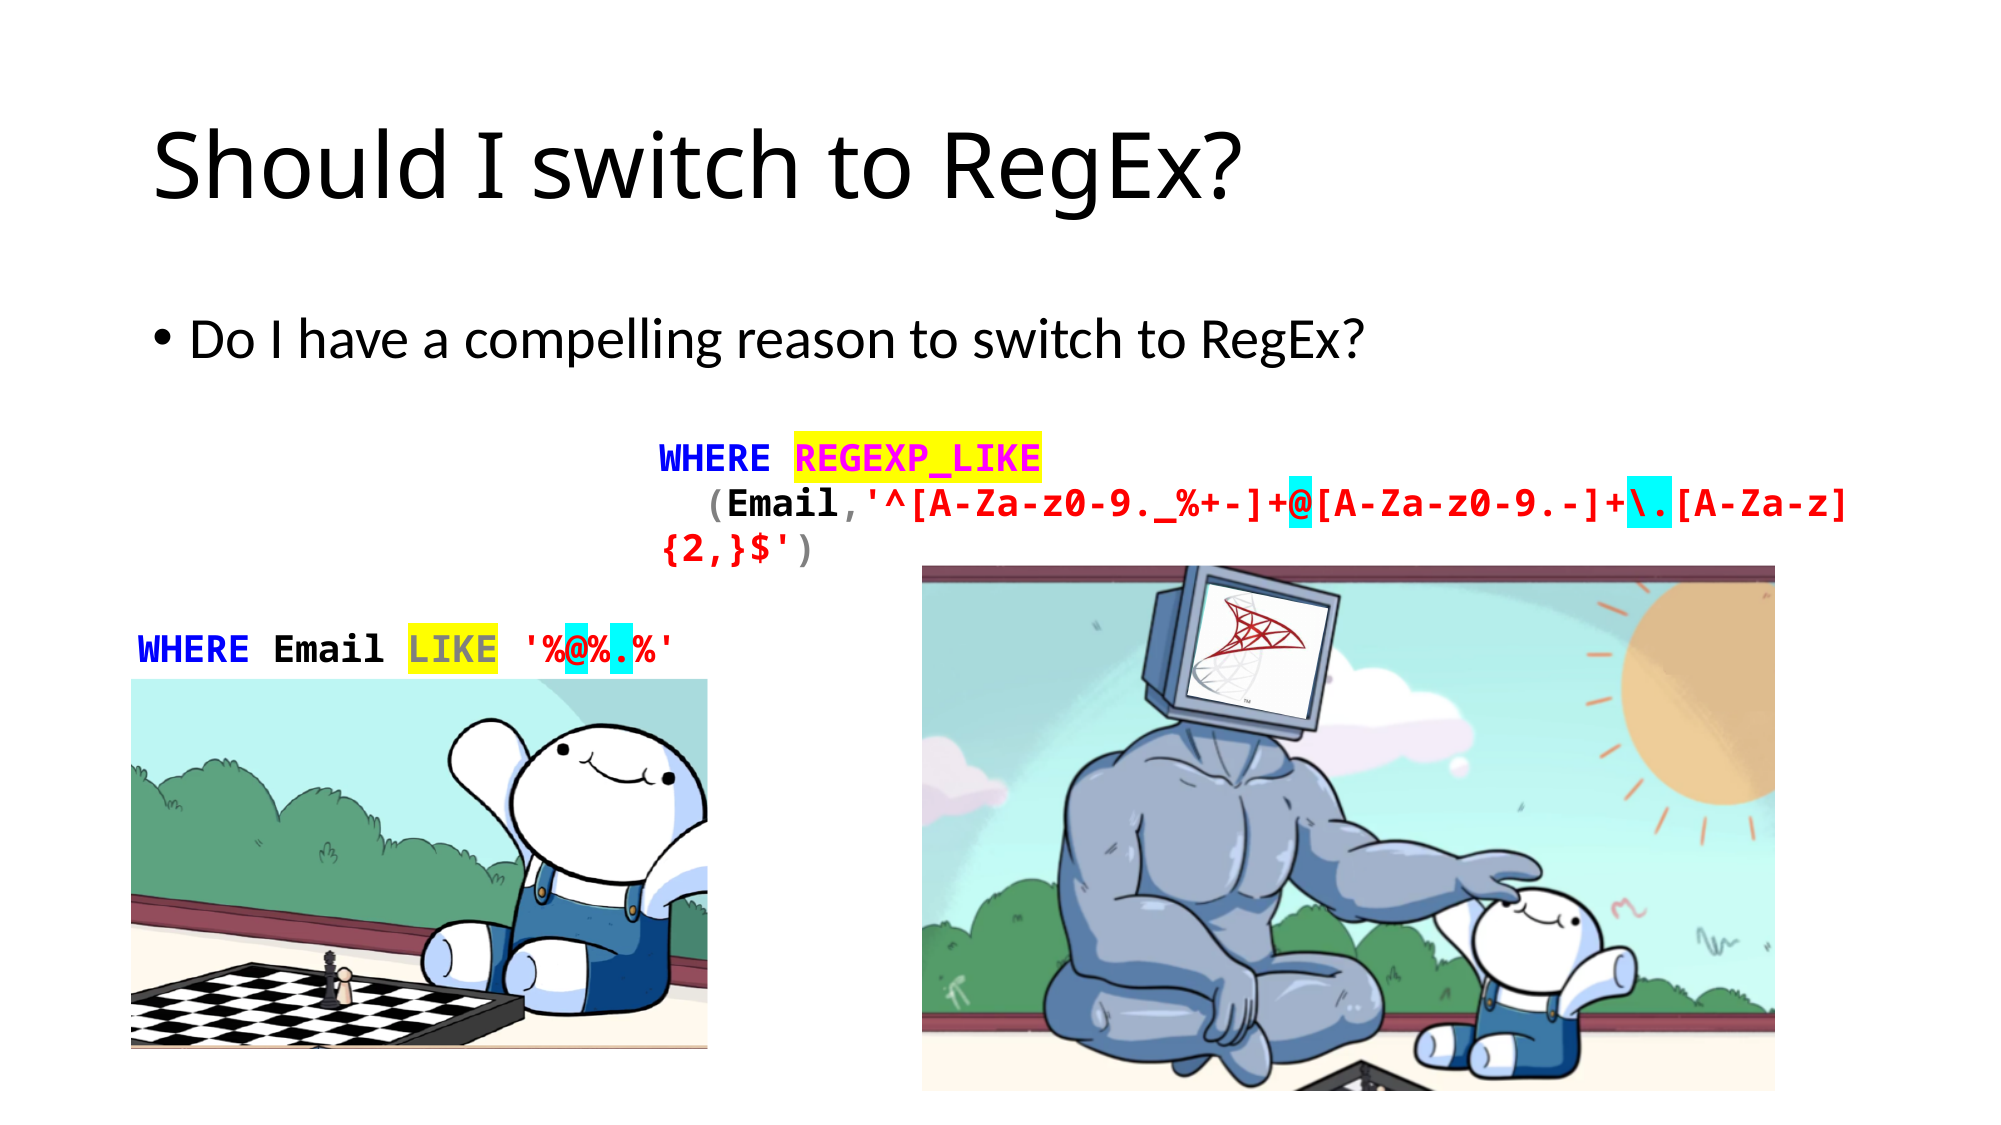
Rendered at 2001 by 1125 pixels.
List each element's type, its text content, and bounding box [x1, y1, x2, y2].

picture [922, 562, 1775, 1091]
text_box WHERE Email LIKE '%@%.%' [123, 617, 722, 678]
list Do I have a compelling reason to switch to RegEx? [137, 301, 1863, 399]
text_box WHERE REGEXP_LIKE (Email,'^[A-Za-z0-9._%+-]+@[A-Za-z0-9.-]+\.[A-Za-z]{2,}$') [644, 426, 2000, 577]
picture [131, 678, 713, 1049]
title Should I switch to RegEx? [137, 59, 1863, 278]
